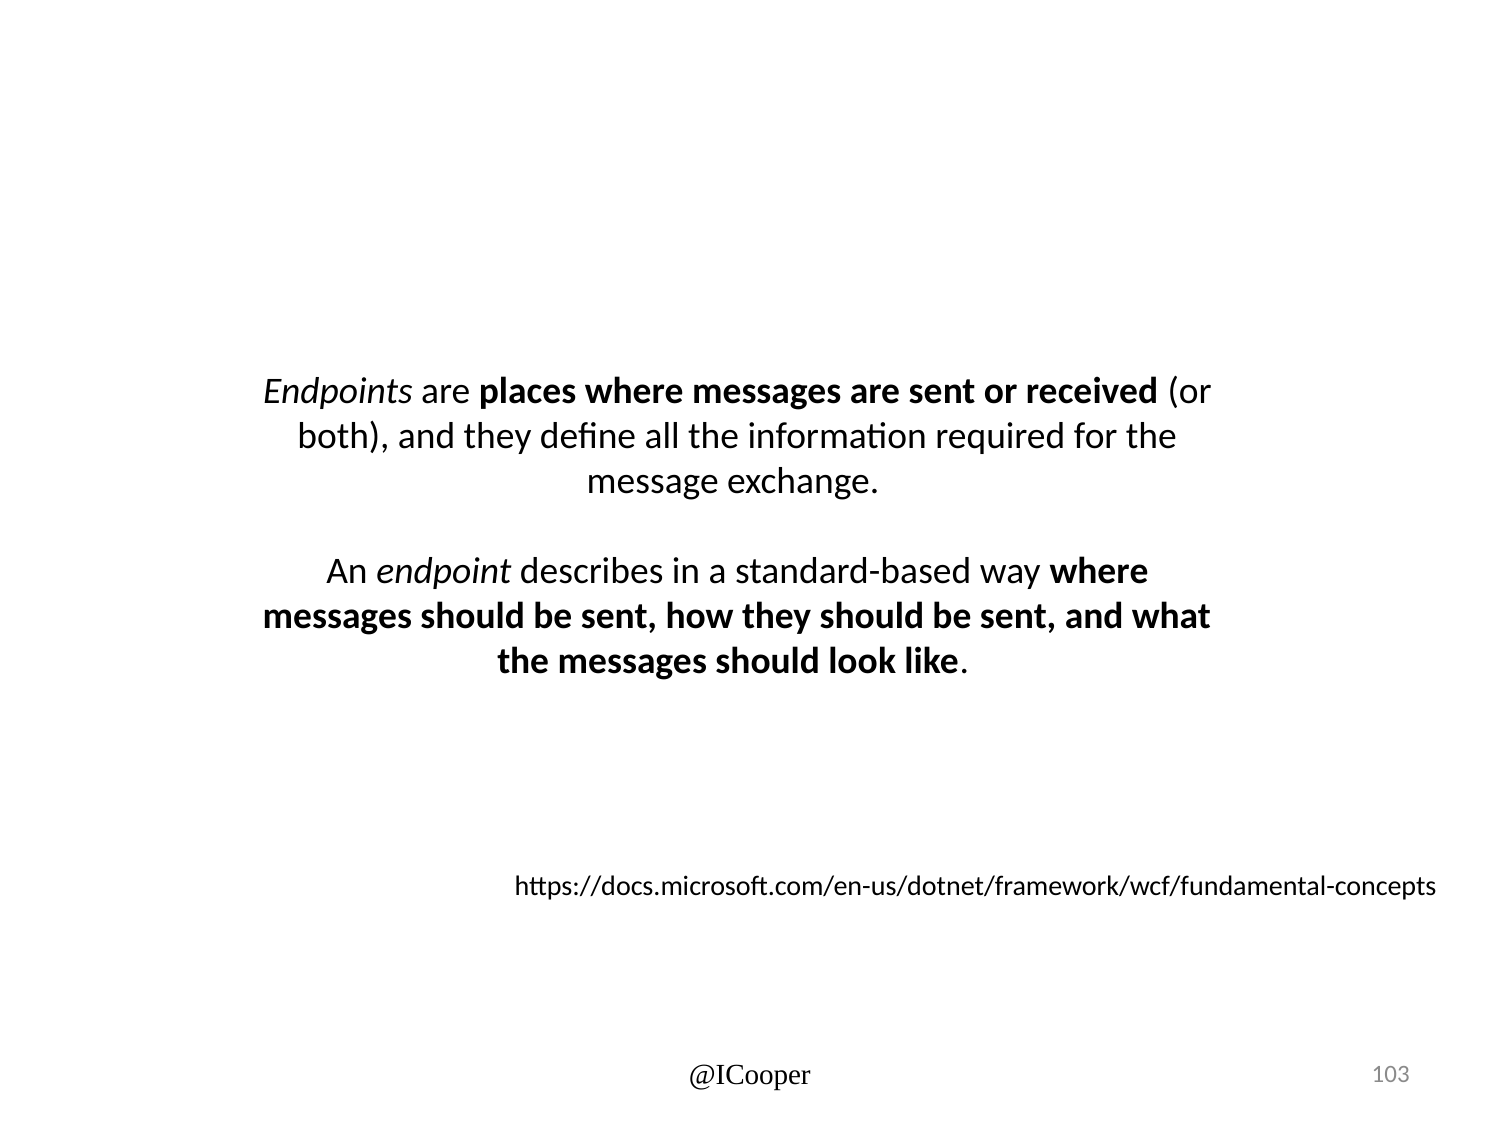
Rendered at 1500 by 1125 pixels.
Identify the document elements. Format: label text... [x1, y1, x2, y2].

footer @ICooper [512, 1042, 988, 1103]
slide_number 103 [1074, 1042, 1425, 1103]
text_box https://docs.microsoft.com/en-us/dotnet/framework/wcf/fundamental-concepts [499, 860, 1481, 909]
text_box Endpoints are places where messages are sent or received (or both), and they define all the information required for the message exchange. An endpoint describes in a standard-based way where messages should be sent, how they should be sent, and what the messages should look like. [240, 359, 1235, 689]
